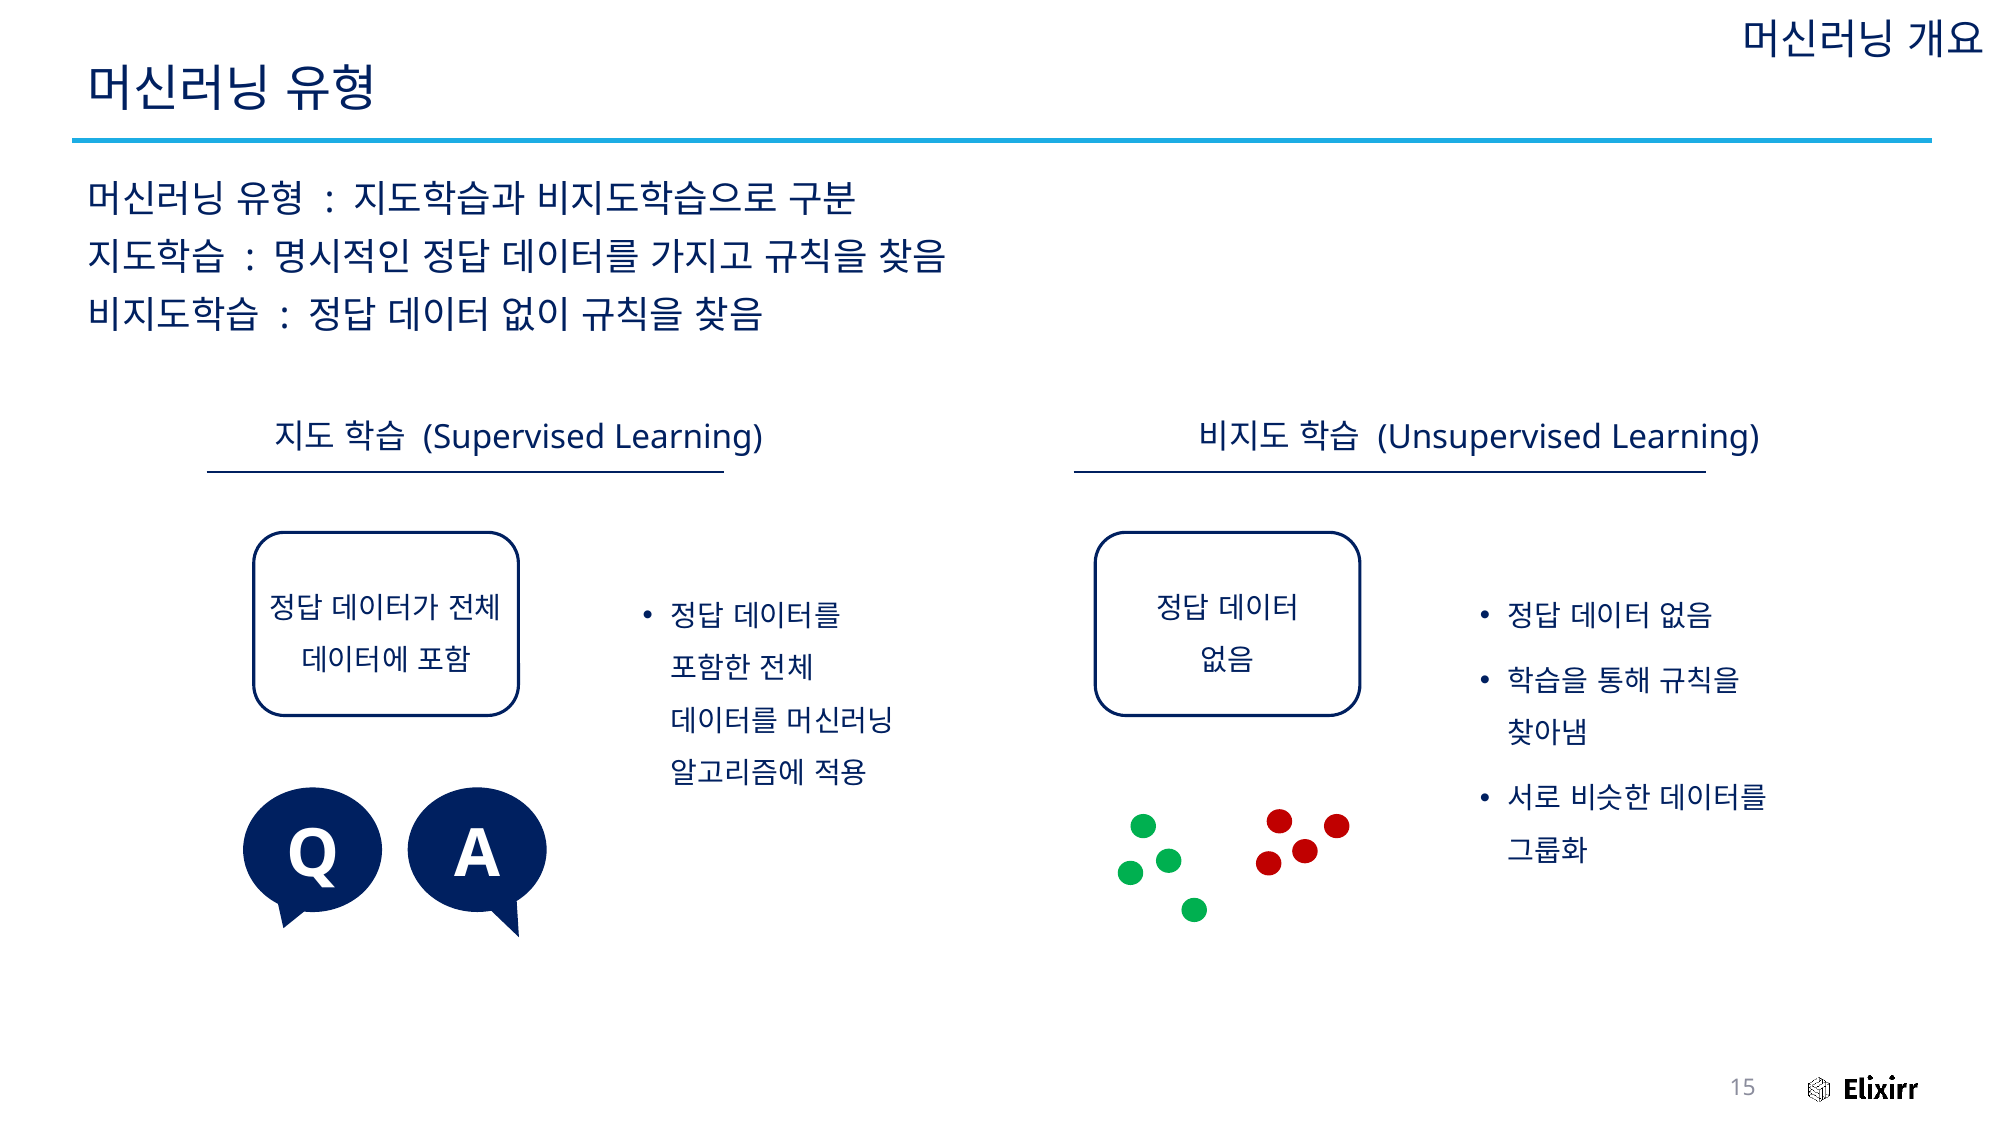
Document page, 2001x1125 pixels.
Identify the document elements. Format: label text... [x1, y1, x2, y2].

text_box 머신러닝 개요 [1389, 5, 2000, 71]
title 머신러닝 유형 [72, 43, 1933, 138]
text_box [1265, 808, 1294, 835]
list 머신러닝 유형 : 지도학습과 비지도학습으로 구분 지도학습 : 명시적인 정답 데이터를 가지고 규칙을 찾음 비지도학습 : 정답 데이터 없이 규칙을 찾음 [72, 153, 1933, 343]
text_box 정답 데이터 없음 학습을 통해 규칙을 찾아냄 서로 비슷한 데이터를 그룹화 [1464, 561, 1820, 875]
text_box 정답 데이터 없음 [1094, 531, 1361, 717]
text_box [1116, 859, 1145, 887]
text_box [1180, 896, 1209, 924]
slide_number 15 [1695, 1058, 1790, 1119]
text_box [1129, 812, 1158, 840]
text_box 정답 데이터를 포함한 전체 데이터를 머신러닝 알고리즘에 적용 [627, 561, 931, 797]
text_box [1254, 850, 1283, 877]
text_box 정답 데이터가 전체 데이터에 포함 [252, 531, 520, 717]
text_box [1322, 812, 1351, 840]
text_box A [407, 787, 547, 938]
text_box [1291, 838, 1319, 865]
text_box [1154, 847, 1183, 874]
picture [1808, 1075, 1918, 1102]
text_box Q [243, 787, 383, 929]
text_box 지도 학습 (Supervised Learning) [259, 403, 675, 468]
text_box 비지도 학습 (Unsupervised Learning) [1183, 403, 1599, 468]
